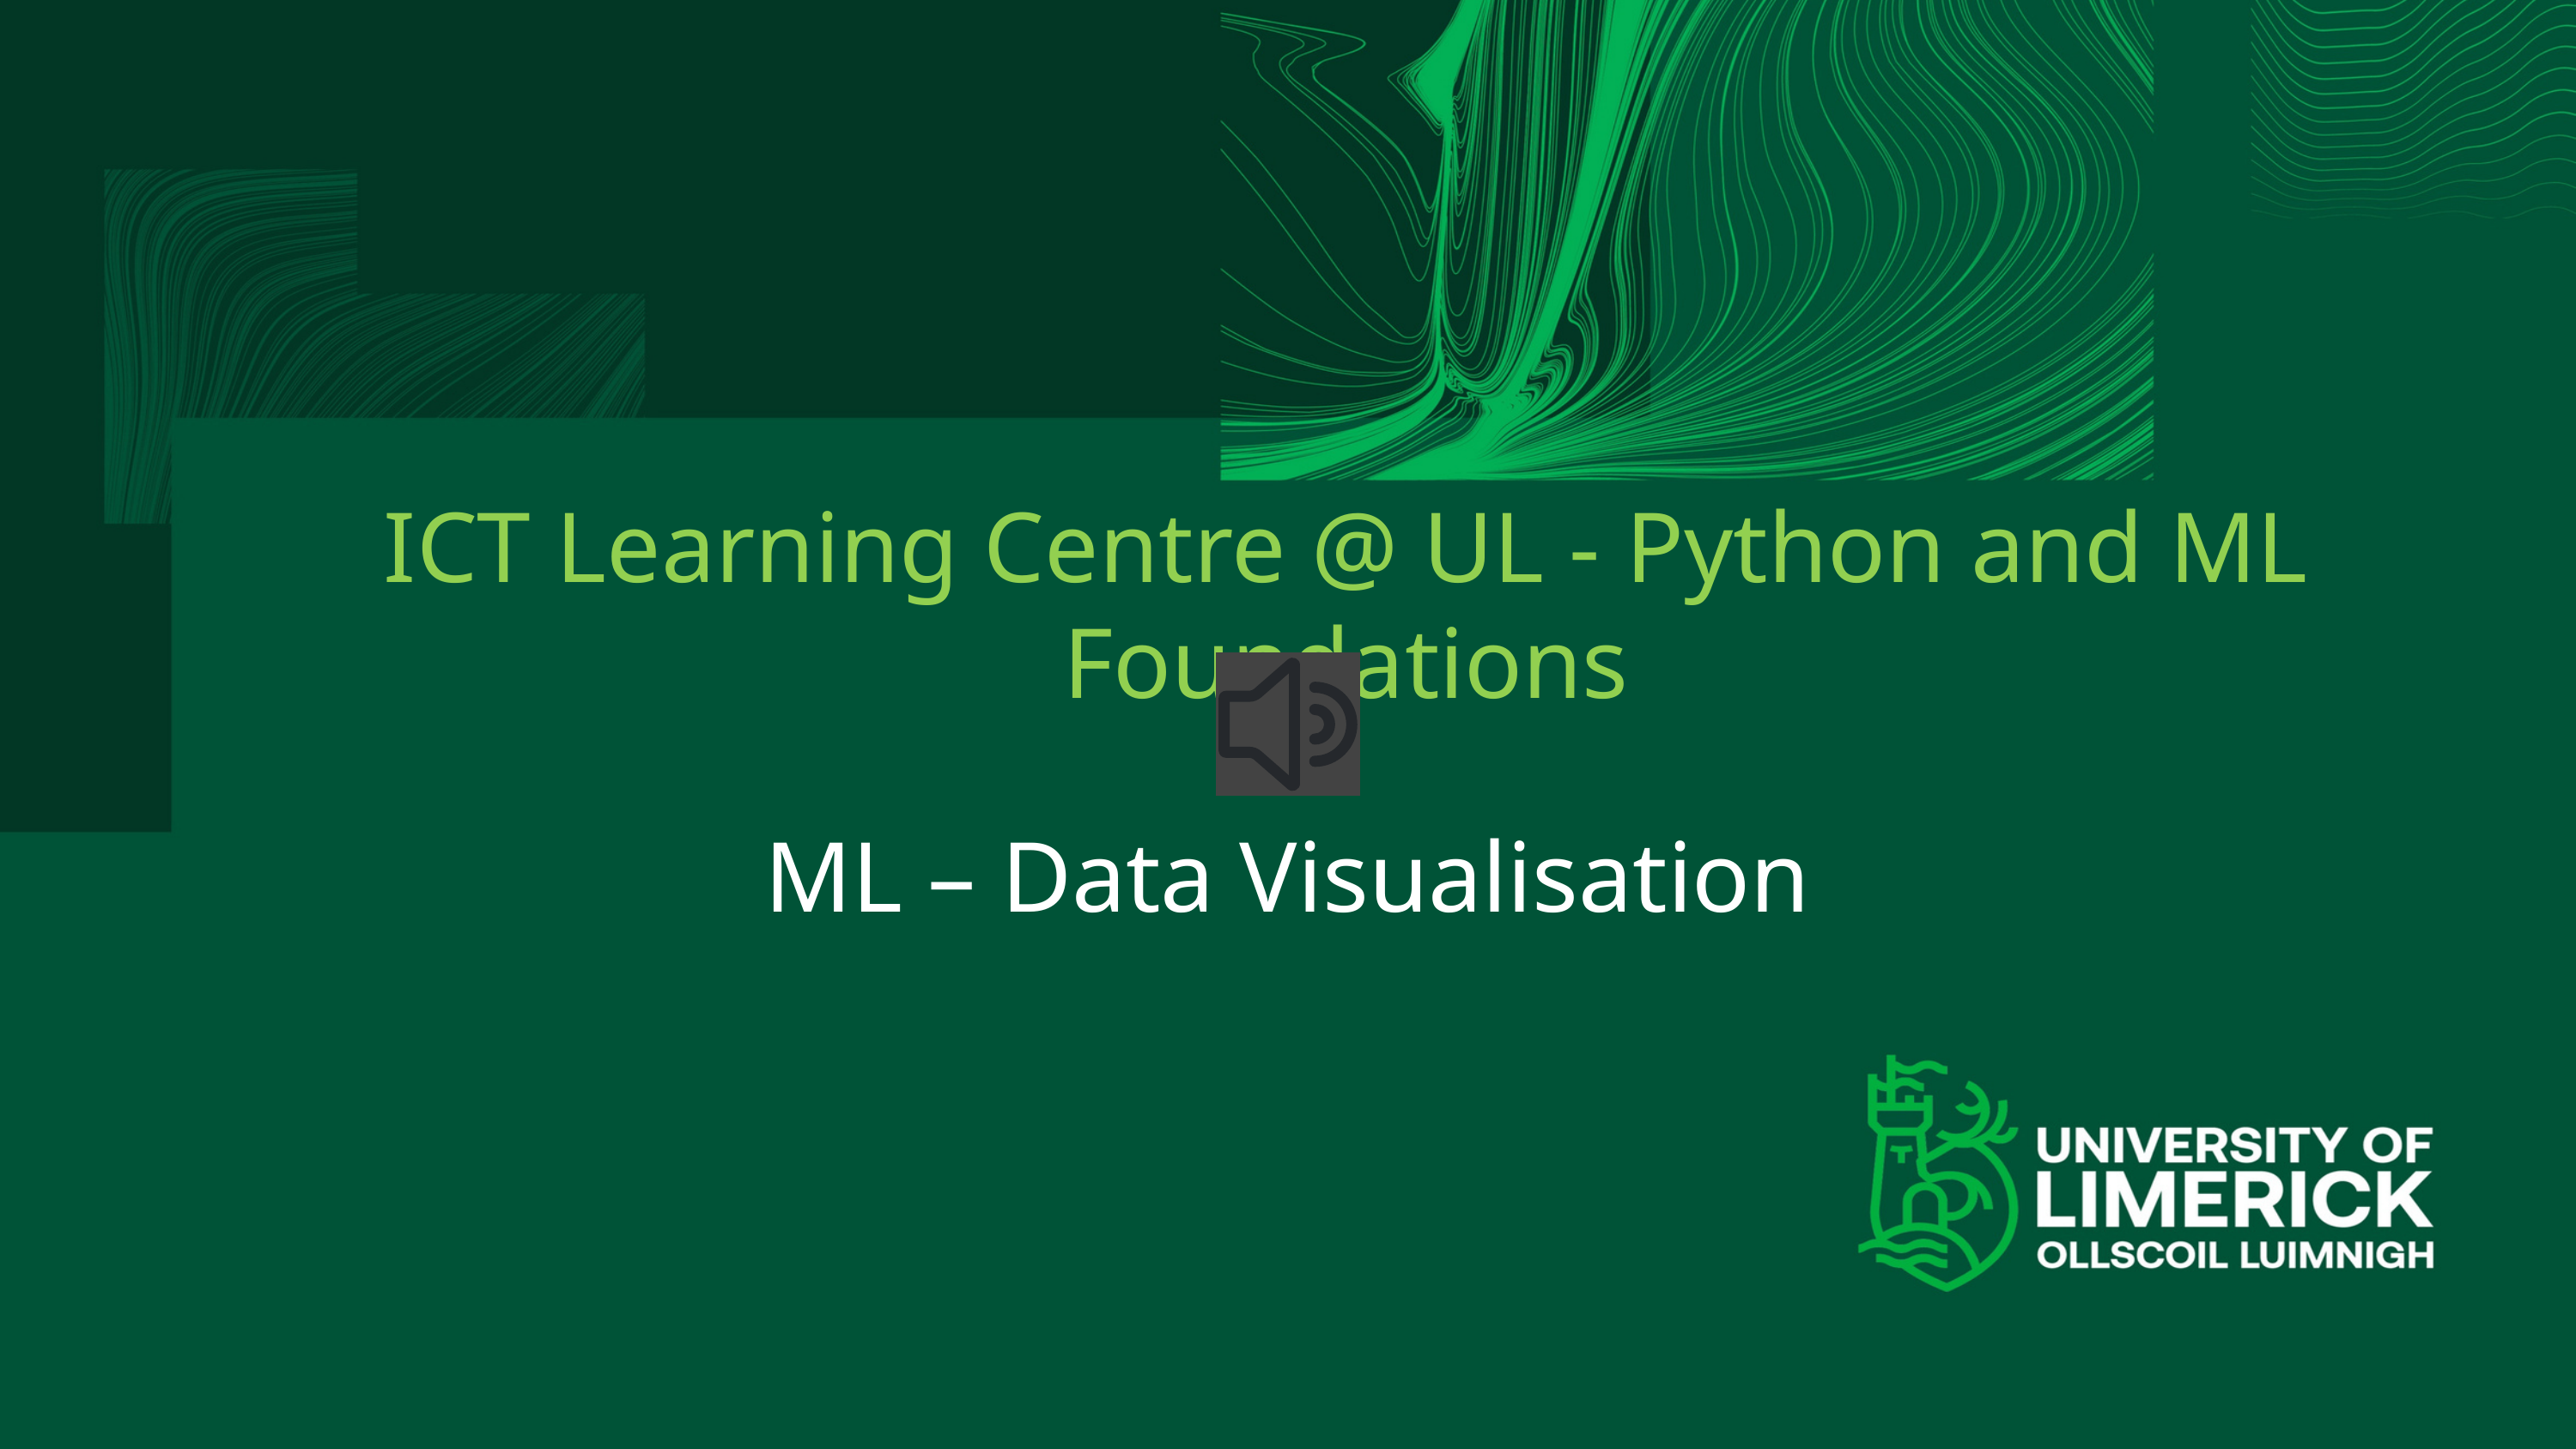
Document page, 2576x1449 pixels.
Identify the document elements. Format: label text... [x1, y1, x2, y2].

picture [1215, 652, 1361, 797]
text_box [0, 0, 2576, 1449]
text_box ICT Learning Centre @ UL - Python and ML Foundations [216, 486, 2476, 718]
text_box ML – Data Visualisation [644, 827, 1932, 932]
